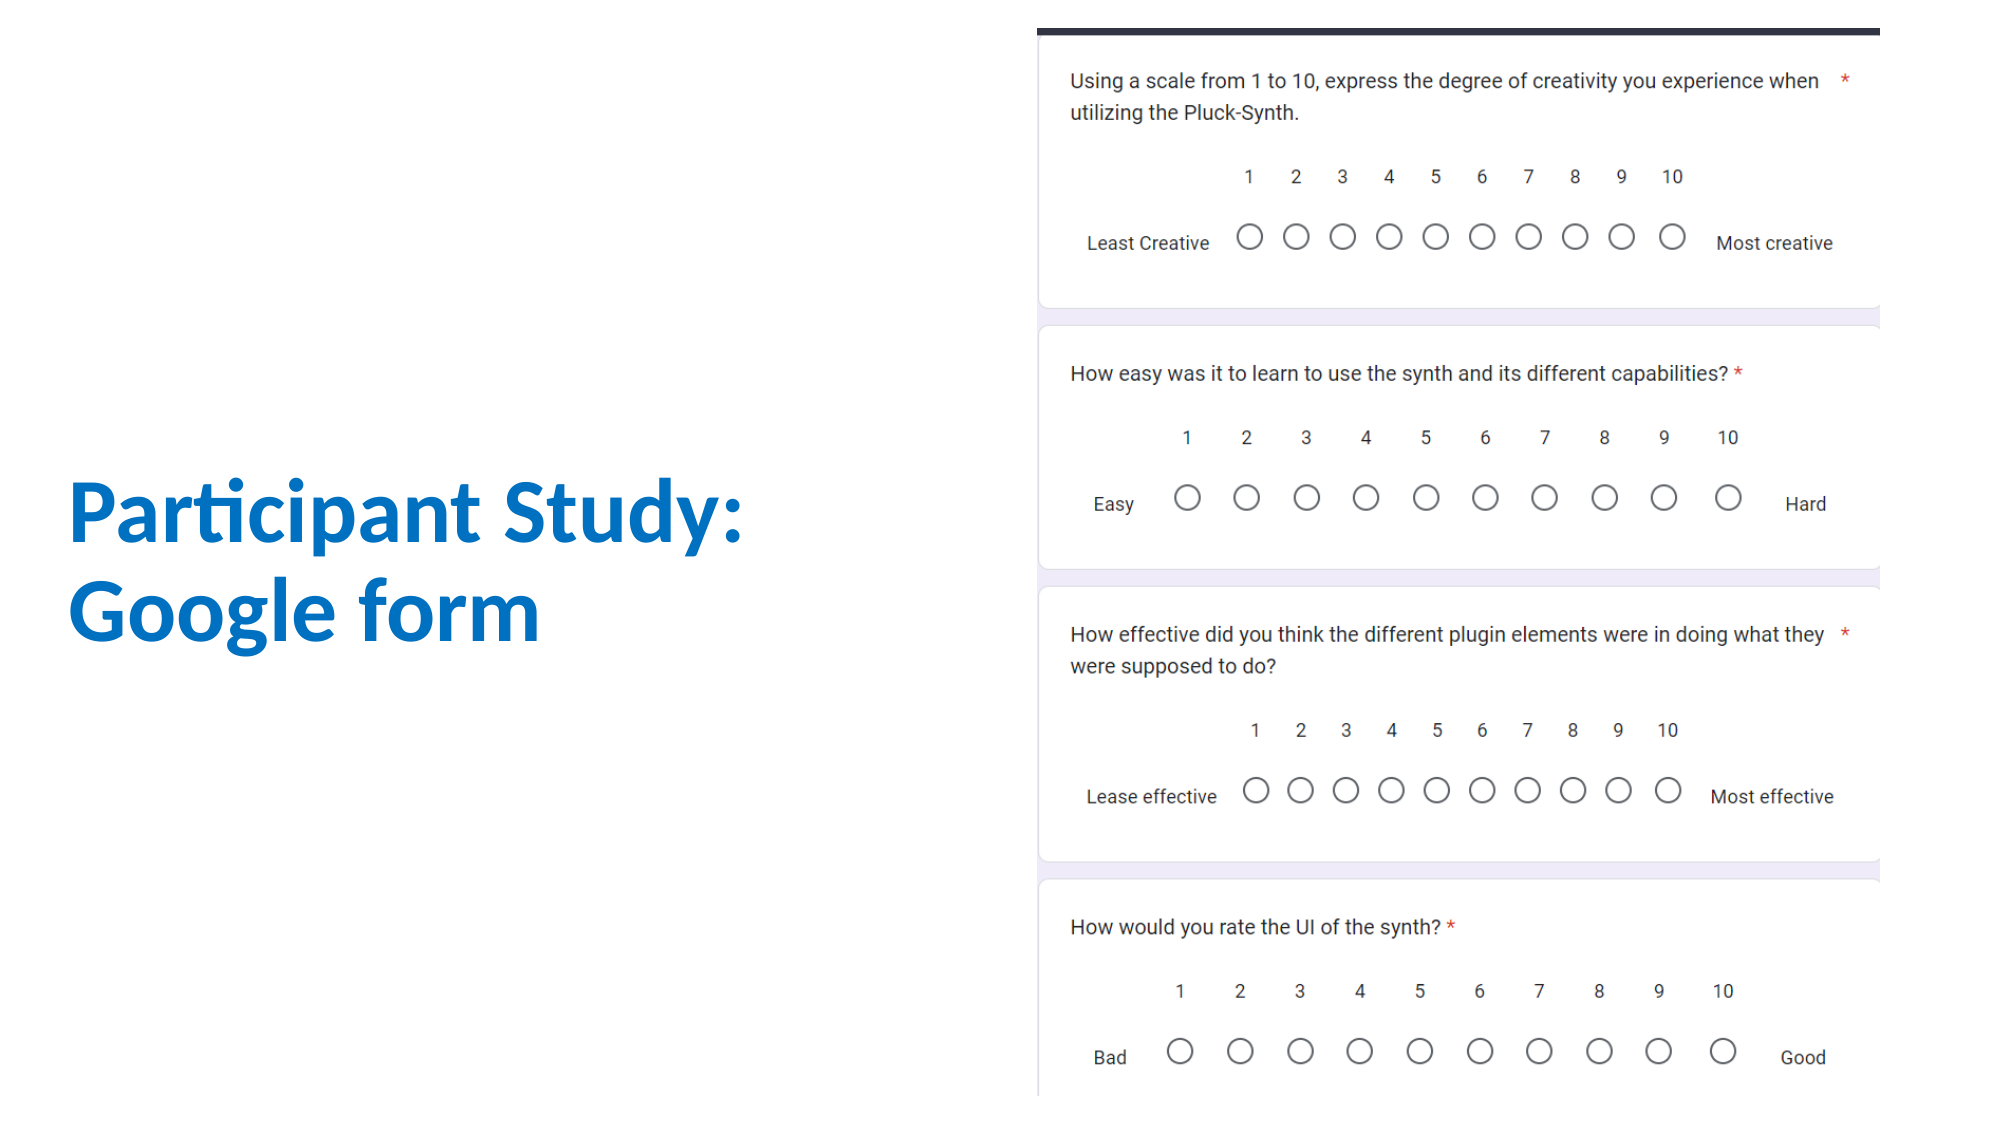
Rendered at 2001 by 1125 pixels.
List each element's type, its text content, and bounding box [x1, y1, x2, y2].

picture [1036, 28, 1880, 1097]
title Participant Study: Google form [53, 426, 808, 699]
